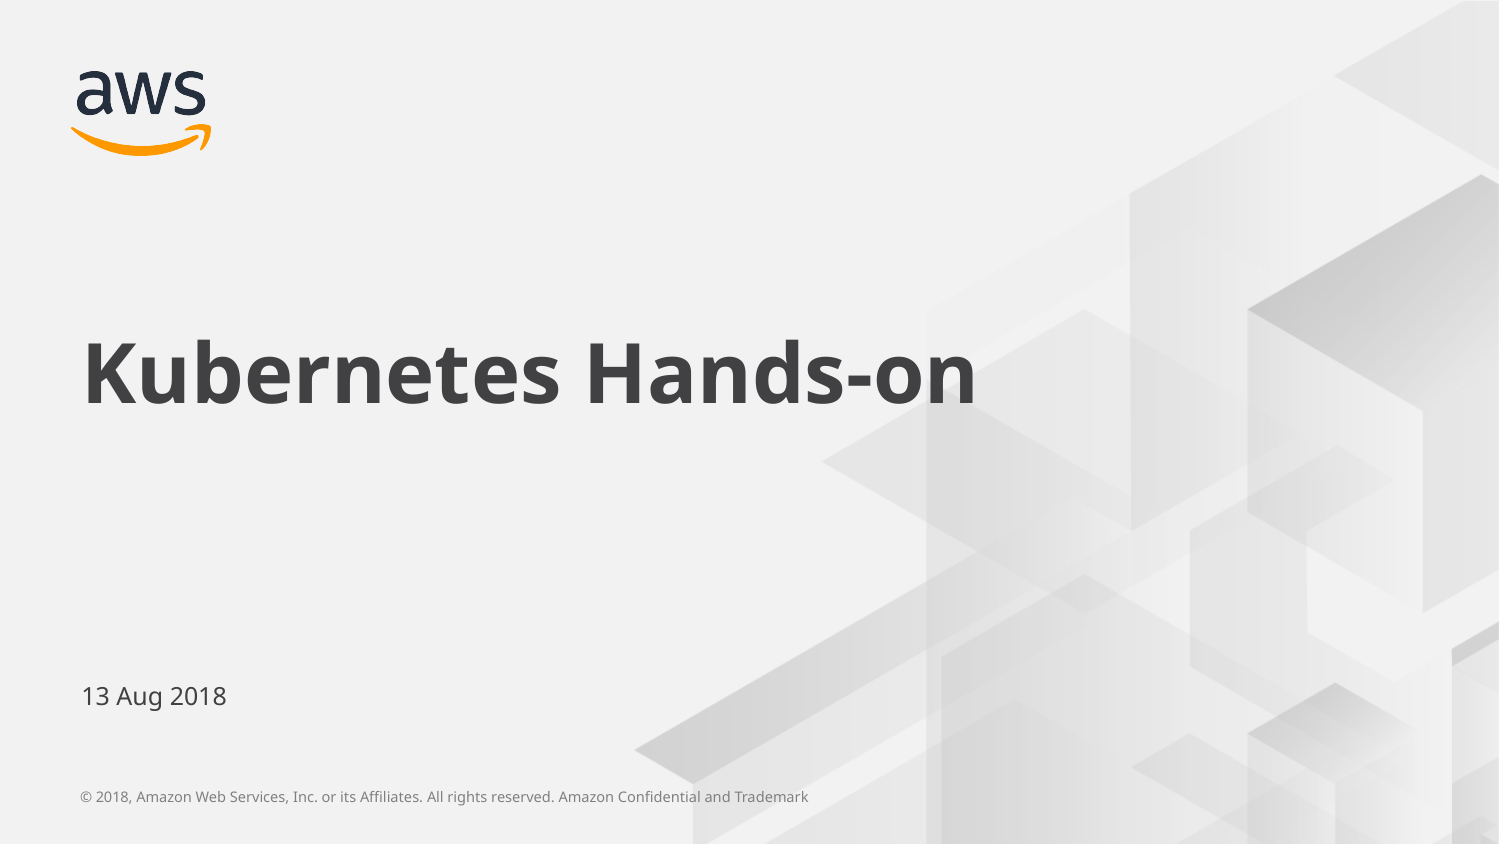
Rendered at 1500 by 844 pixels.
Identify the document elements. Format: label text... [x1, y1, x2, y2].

text_box 13 Aug 2018 [66, 672, 671, 734]
picture [0, 1, 1500, 844]
list Kubernetes Hands-on [66, 313, 1268, 436]
